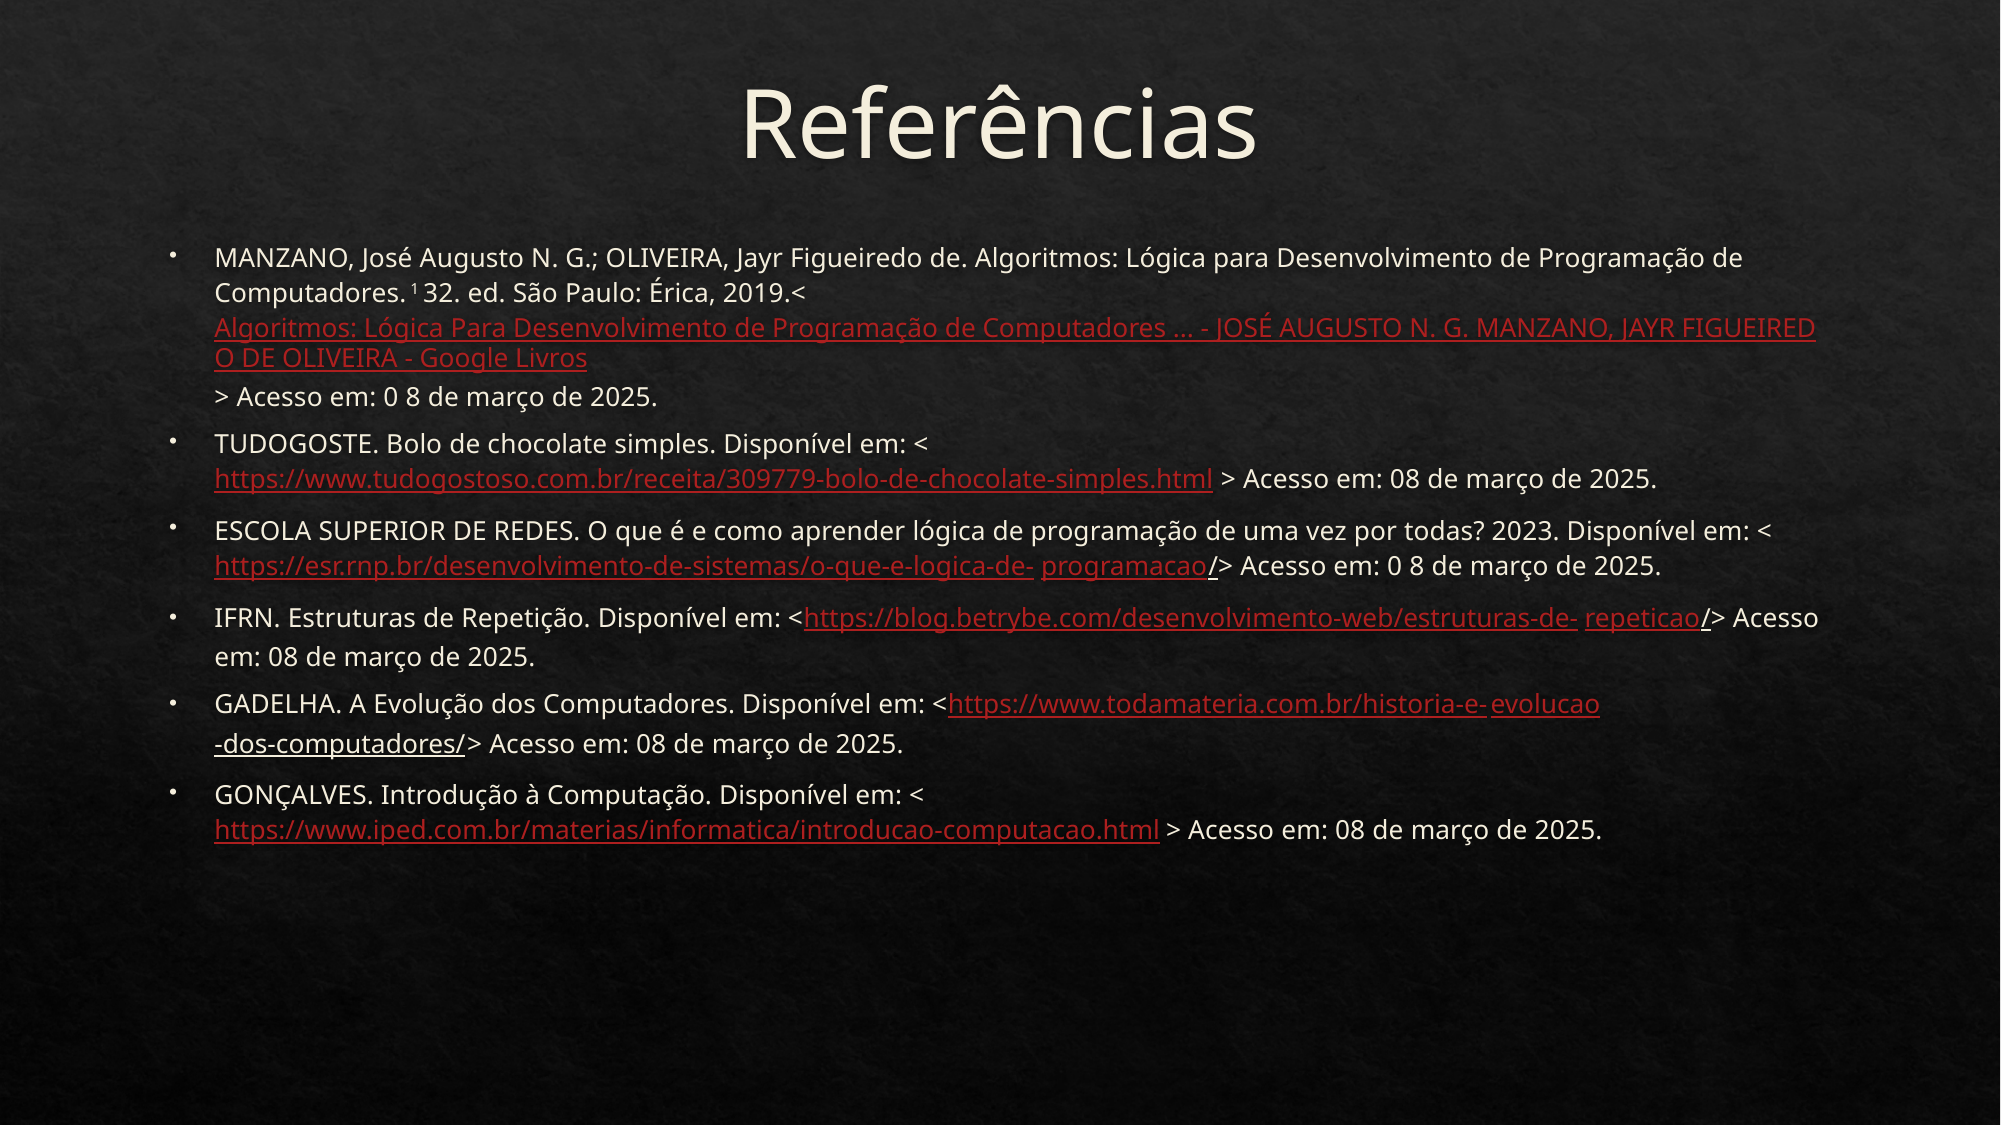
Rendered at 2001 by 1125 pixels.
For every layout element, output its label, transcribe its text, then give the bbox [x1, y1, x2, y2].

title Referências [149, 24, 1849, 226]
list MANZANO, José Augusto N. G.; OLIVEIRA, Jayr Figueiredo de. Algoritmos: Lógica para Desenvolvimento de Programação de Computadores. 1 32. ed. São Paulo: Érica, 2019.<Algoritmos: Lógica Para Desenvolvimento de Programação de Computadores ... - JOSÉ AUGUSTO N. G. MANZANO, JAYR FIGUEIREDO DE OLIVEIRA - Google Livros> Acesso em: 0 8 de março de 2025. TUDOGOSTE. Bolo de chocolate simples. Disponível em: <https://www.tudogostoso.com.br/receita/309779-bolo-de-chocolate-simples.html> Acesso em: 08 de março de 2025. ESCOLA SUPERIOR DE REDES. O que é e como aprender lógica de programação de uma vez por todas? 2023. Disponível em: <https://esr.rnp.br/desenvolvimento-de-sistemas/o-que-e-logica-de-programacao/> Acesso em: 0 8 de março de 2025. IFRN. Estruturas de Repetição. Disponível em: <https://blog.betrybe.com/desenvolvimento-web/estruturas-de-repeticao/> Acesso em: 08 de março de 2025. GADELHA. A Evolução dos Computadores. Disponível em: <https://www.todamateria.com.br/historia-e-evolucao-dos-computadores/> Acesso em: 08 de março de 2025. GONÇALVES. Introdução à Computação. Disponível em: <https://www.iped.com.br/materias/informatica/introducao-computacao.html> Acesso em: 08 de março de 2025. [149, 230, 1849, 840]
